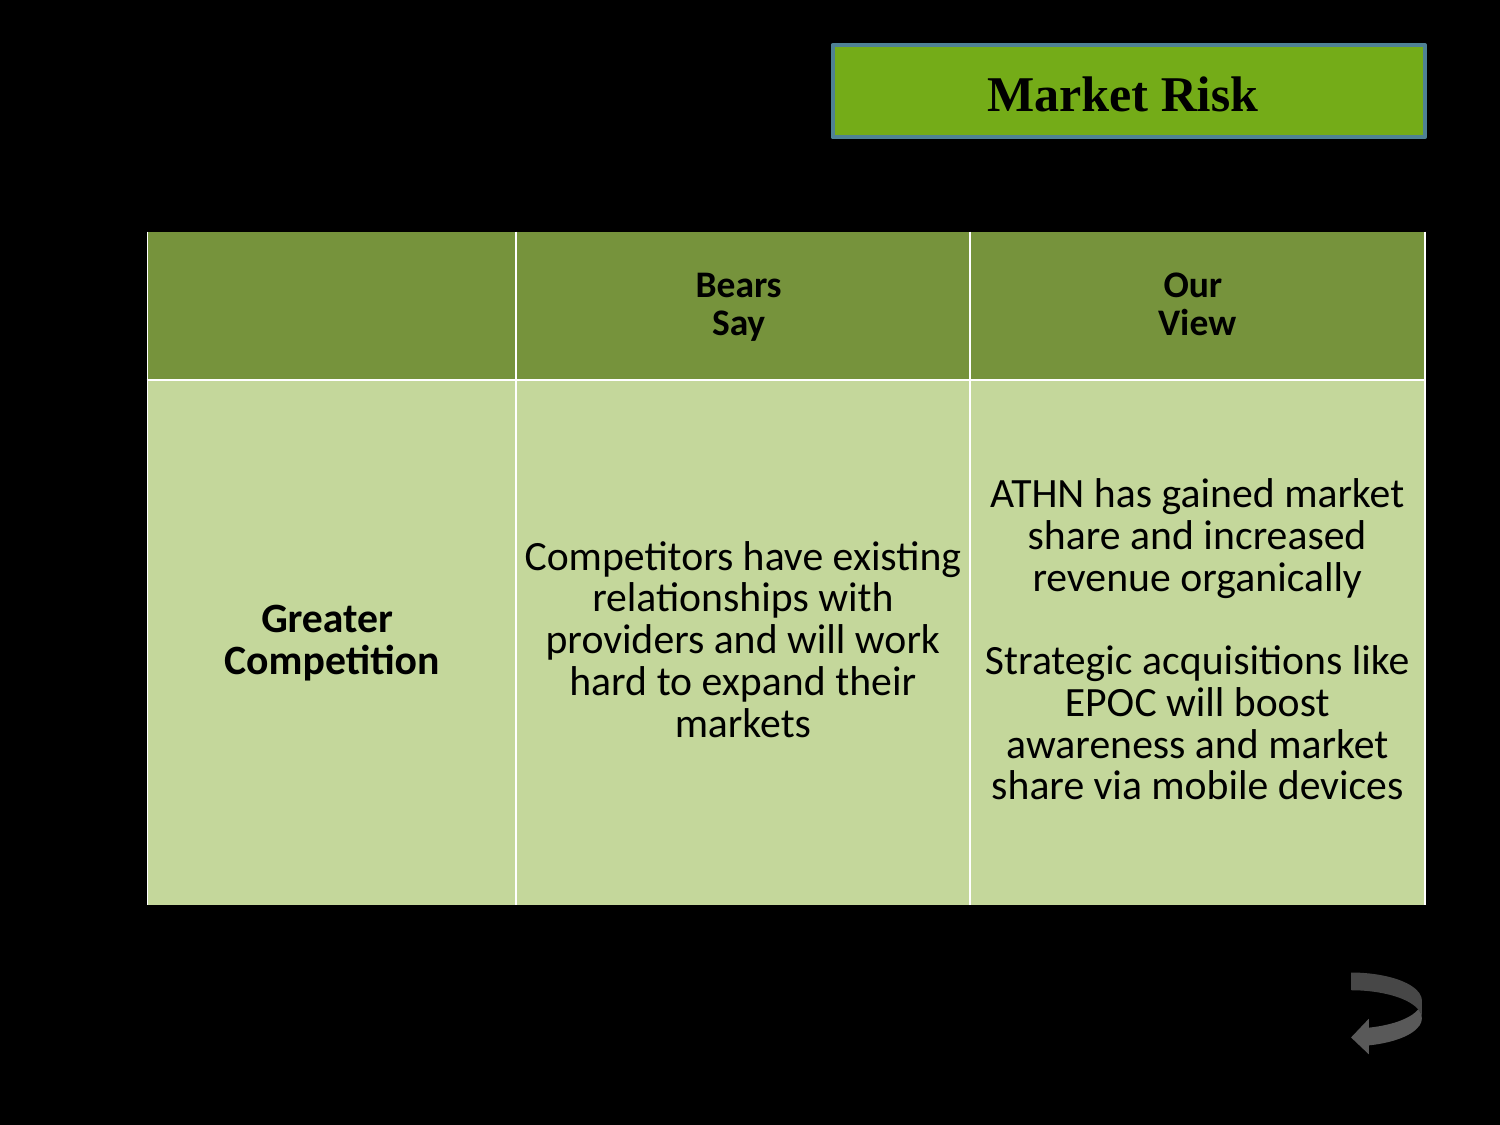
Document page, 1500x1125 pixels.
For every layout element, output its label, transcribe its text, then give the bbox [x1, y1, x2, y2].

table_header [148, 232, 515, 379]
table_header Bears Say [517, 232, 969, 379]
text_box Market Risk [831, 43, 1427, 139]
table_header Our View [971, 232, 1424, 379]
table_cell Competitors have existing relationships with providers and will work hard to expand their markets [517, 381, 969, 905]
table_cell ATHN has gained market share and increased revenue organically Strategic acquisitions like EPOC will boost awareness and market share via mobile devices [971, 381, 1424, 905]
text_box [1348, 970, 1425, 1057]
table_cell Greater Competition [148, 381, 515, 905]
